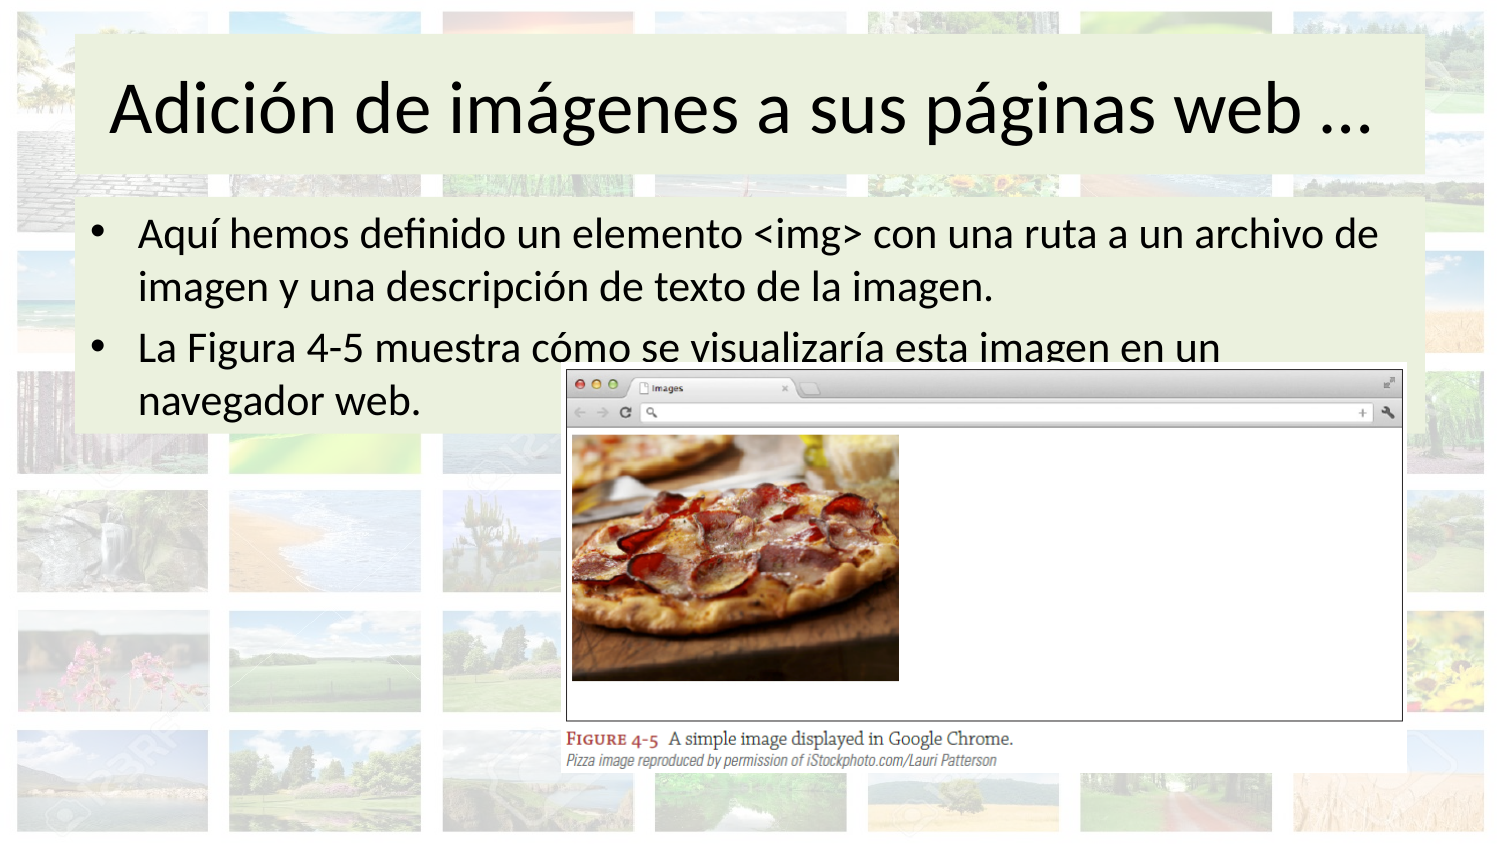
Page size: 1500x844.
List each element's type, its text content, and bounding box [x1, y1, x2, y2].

picture [560, 362, 1408, 773]
title Adición de imágenes a sus páginas web … [75, 33, 1425, 175]
list Aquí hemos definido un elemento <img> con una ruta a un archivo de imagen y una descripción de texto de la imagen. La Figura 4-5 muestra cómo se visualizaría esta imagen en un navegador web. [75, 196, 1425, 434]
